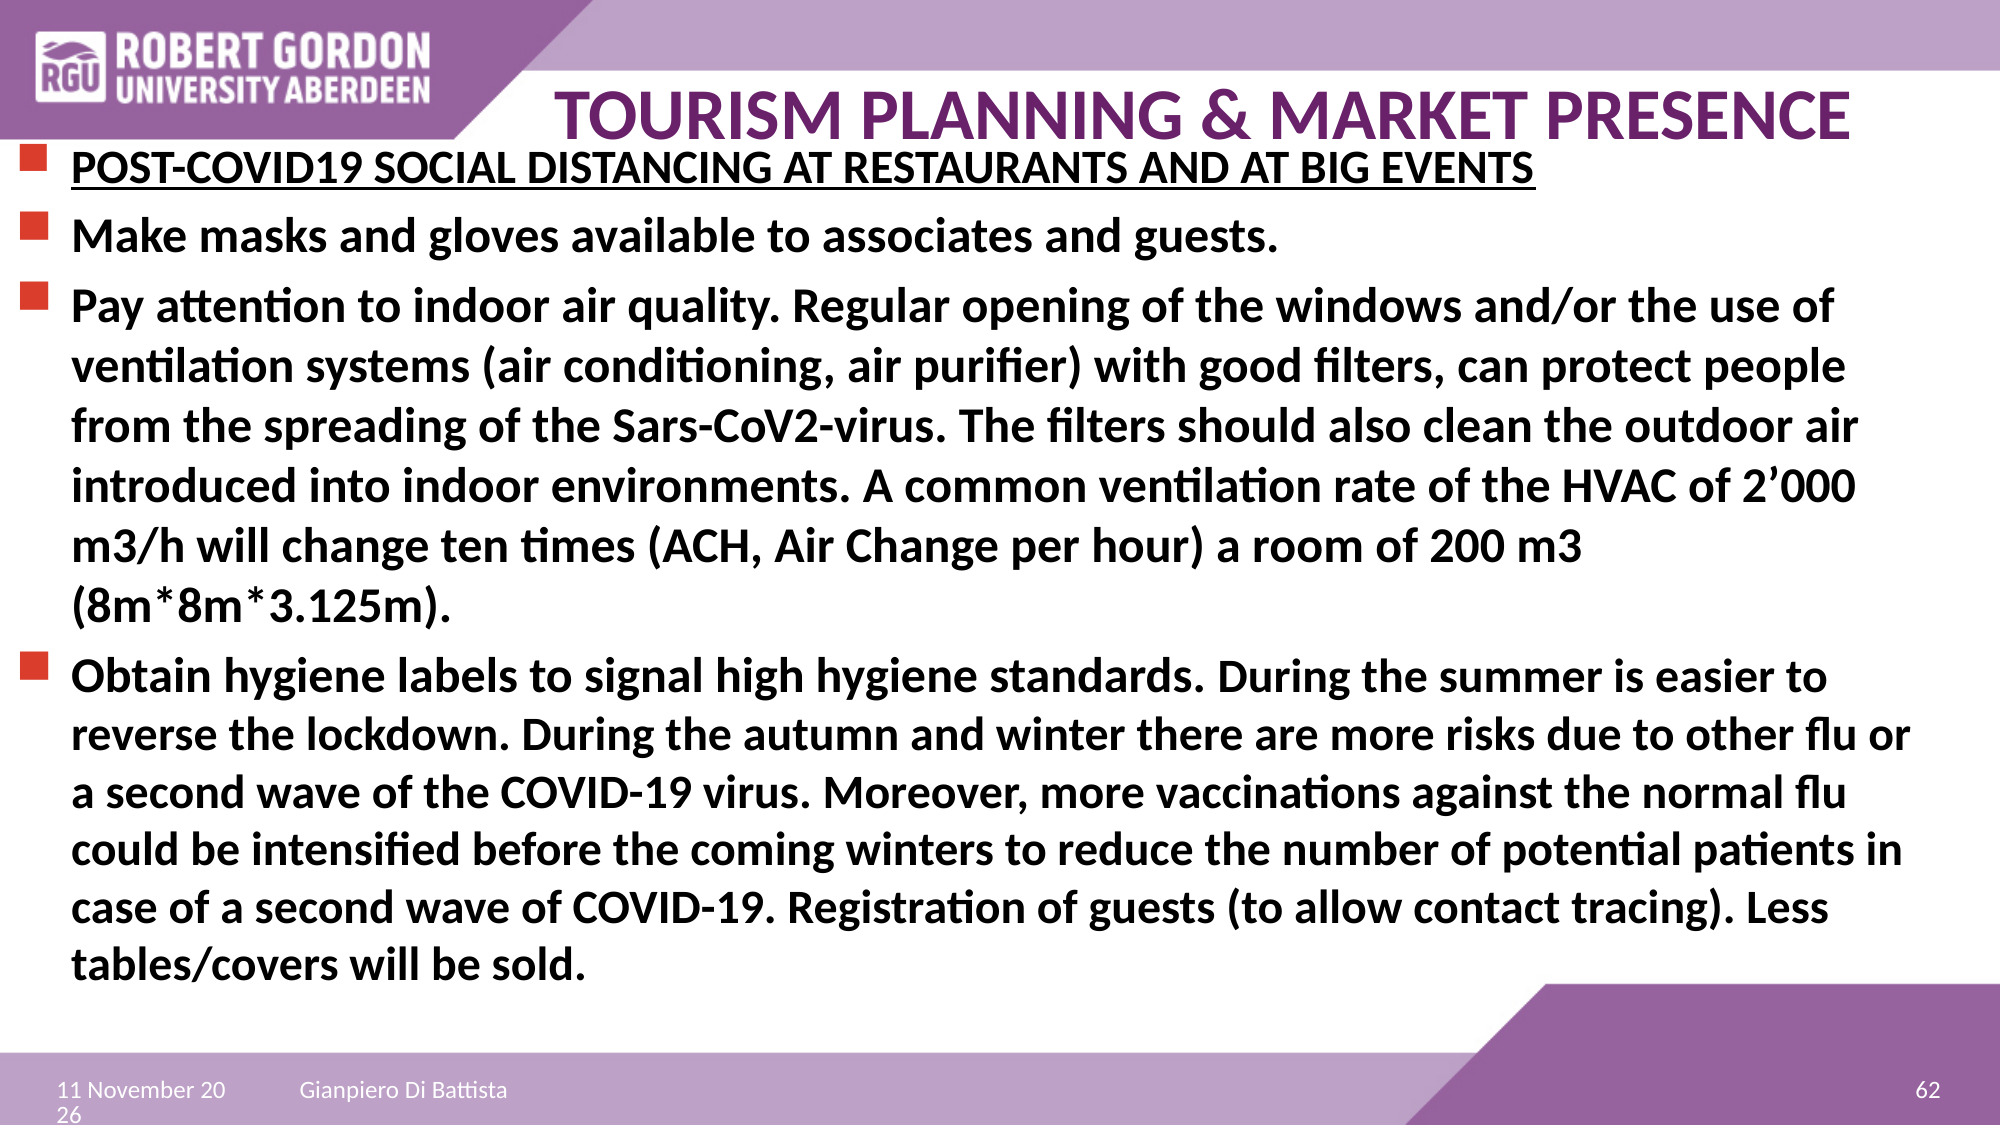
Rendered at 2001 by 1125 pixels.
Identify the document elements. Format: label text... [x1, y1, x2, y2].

text_box POST-COVID19 SOCIAL DISTANCING AT RESTAURANTS AND AT BIG EVENTS Make masks and gloves available to associates and guests. Pay attention to indoor air quality. Regular opening of the windows and/or the use of ventilation systems (air conditioning, air purifier) with good filters, can protect people from the spreading of the Sars-CoV2-virus. The filters should also clean the outdoor air introduced into indoor environments. A common ventilation rate of the HVAC of 2’000 m3/h will change ten times (ACH, Air Change per hour) a room of 200 m3 (8m*8m*3.125m). Obtain hygiene labels to signal high hygiene standards. During the summer is easier to reverse the lockdown. During the autumn and winter there are more risks due to other flu or a second wave of the COVID-19 virus. Moreover, more vaccinations against the normal flu could be intensified before the coming winters to reduce the number of potential patients in case of a second wave of COVID-19. Registration of guests (to allow contact tracing). Less tables/covers will be sold. [0, 128, 1956, 871]
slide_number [41, 1058, 250, 1119]
title TOURISM PLANNING & MARKET PRESENCE [539, 68, 2000, 276]
picture [0, 276, 2000, 1125]
footer Gianpiero Di Battista [284, 1058, 1330, 1119]
slide_number 62 [1412, 1058, 1956, 1119]
picture [0, 0, 2000, 128]
